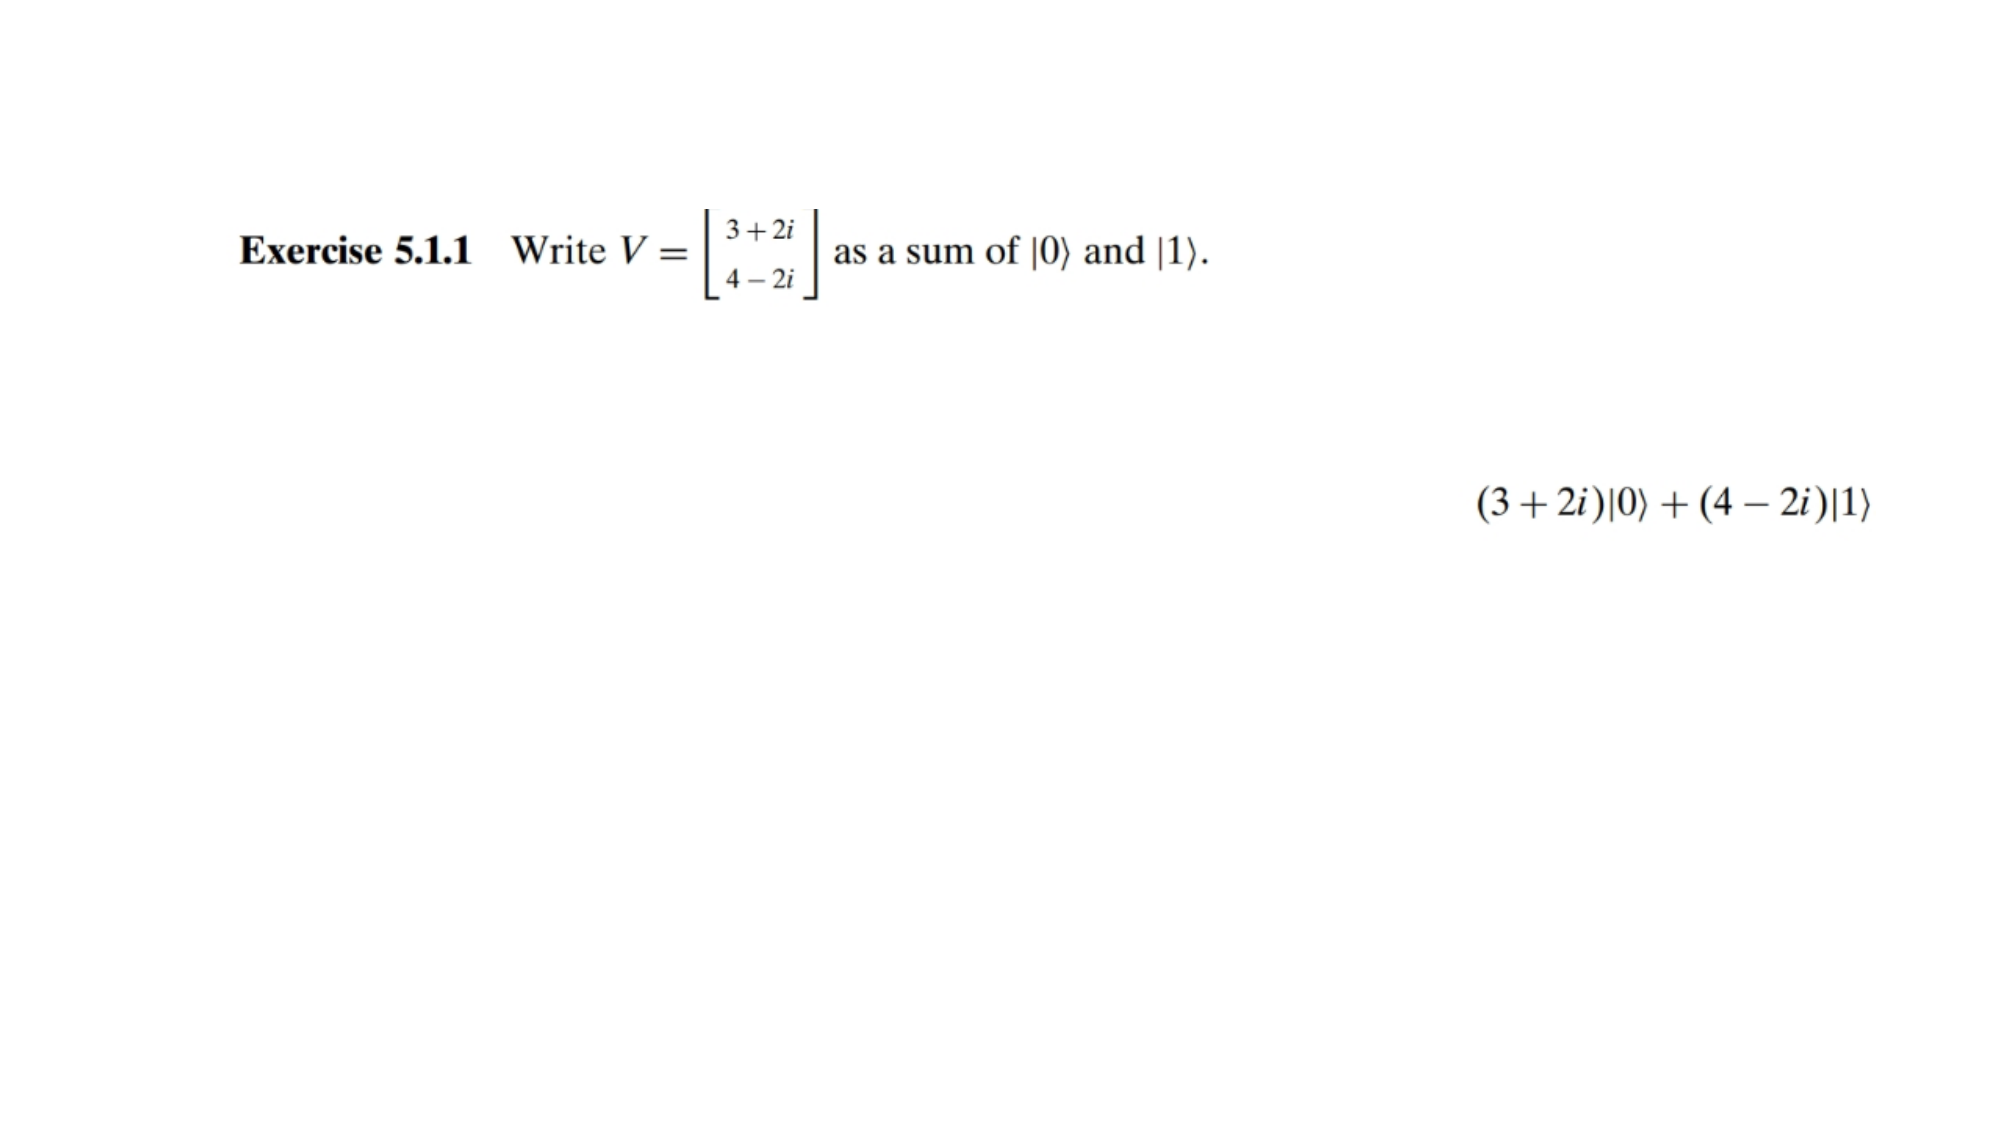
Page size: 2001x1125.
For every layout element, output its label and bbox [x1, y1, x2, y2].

picture [226, 209, 1260, 321]
picture [1450, 454, 1876, 544]
